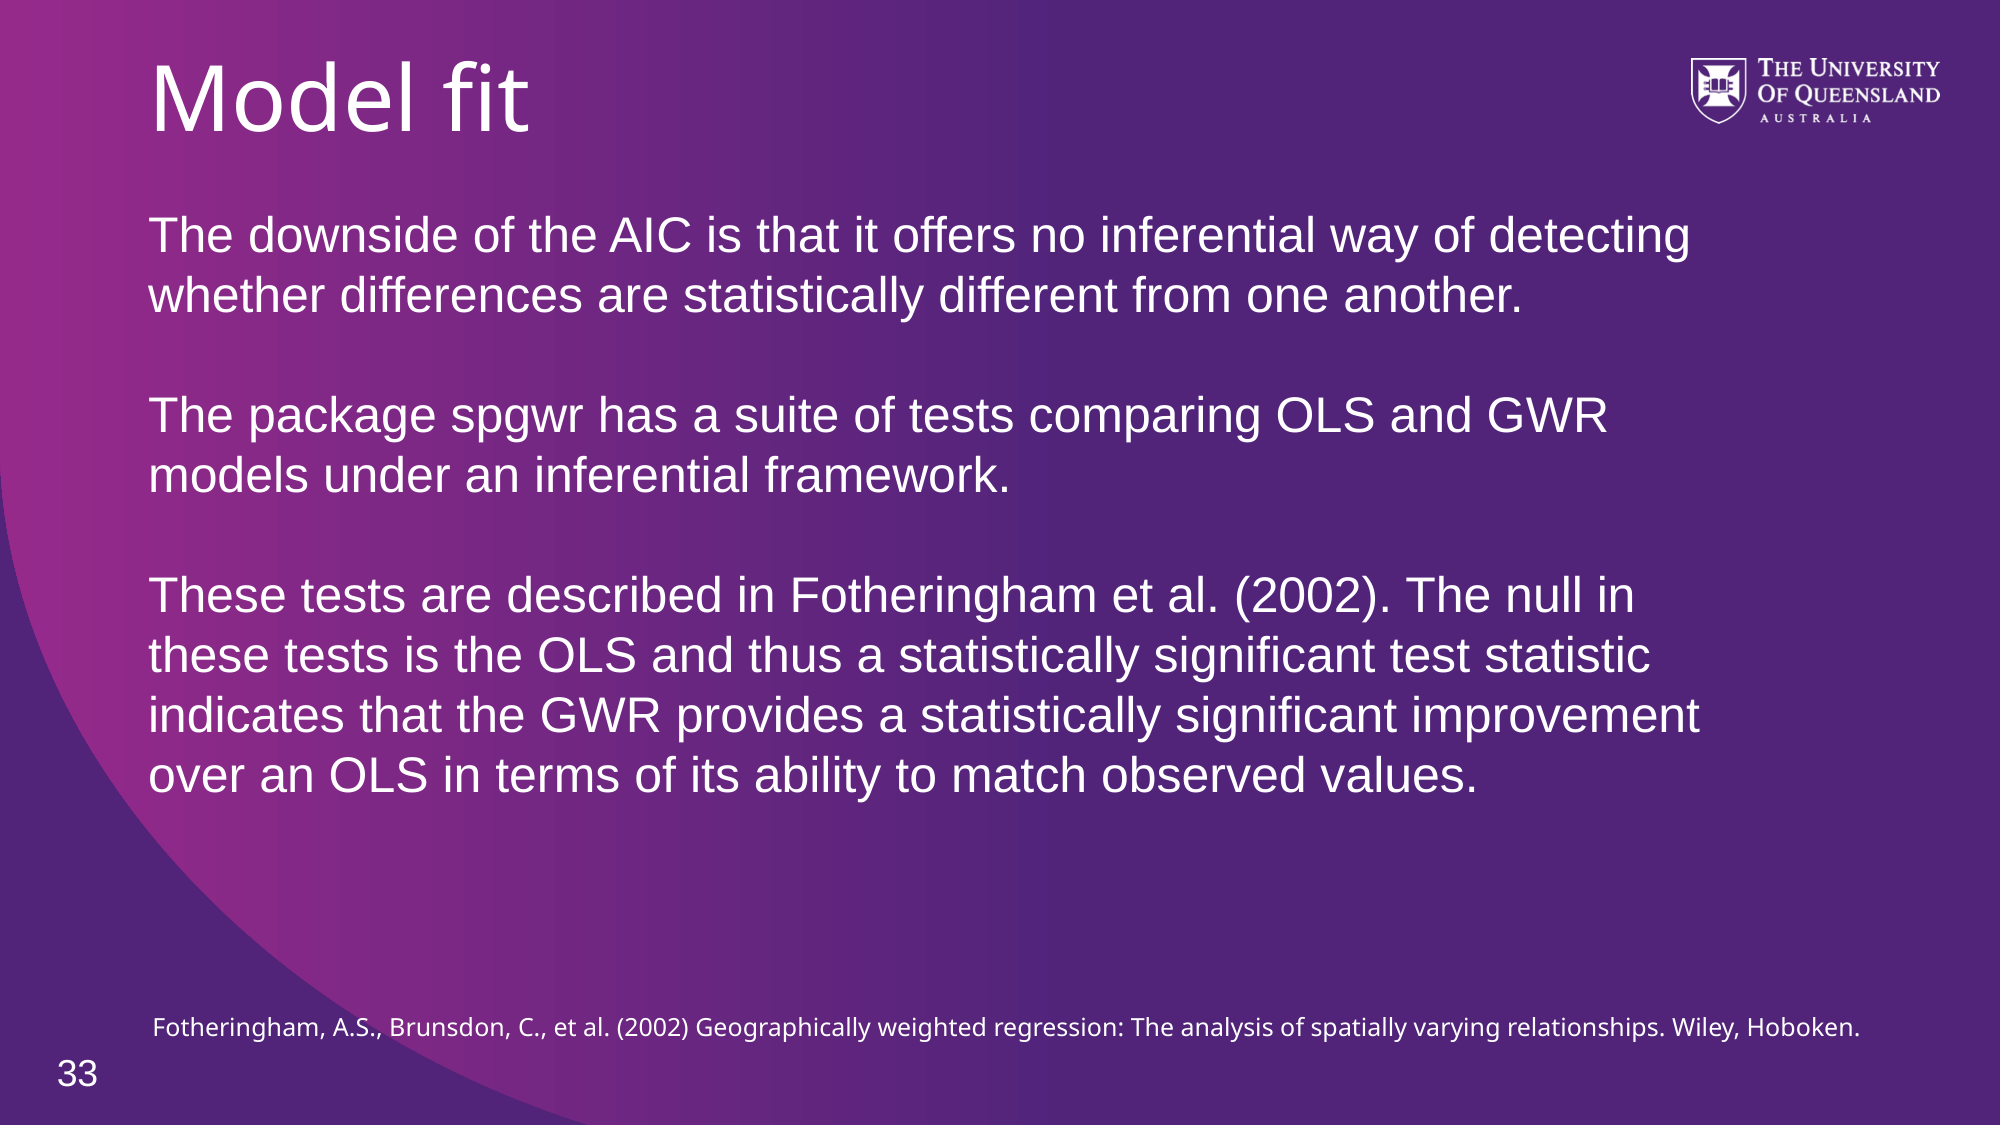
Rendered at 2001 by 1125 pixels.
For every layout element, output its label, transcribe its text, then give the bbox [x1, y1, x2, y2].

text_box The downside of the AIC is that it offers no inferential way of detecting whether differences are statistically different from one another. The package spgwr has a suite of tests comparing OLS and GWR models under an inferential framework. These tests are described in Fotheringham et al. (2002). The null in these tests is the OLS and thus a statistically significant test statistic indicates that the GWR provides a statistically significant improvement over an OLS in terms of its ability to match observed values. [133, 195, 1745, 810]
text_box 33 [42, 1041, 162, 1102]
text_box Fotheringham, A.S., Brunsdon, C., et al. (2002) Geographically weighted regression: The analysis of spatially varying relationships. Wiley, Hoboken. [137, 1004, 1880, 1050]
text_box Model fit [133, 32, 1768, 157]
picture [1768, 58, 1940, 124]
text_box [102, 30, 1660, 122]
